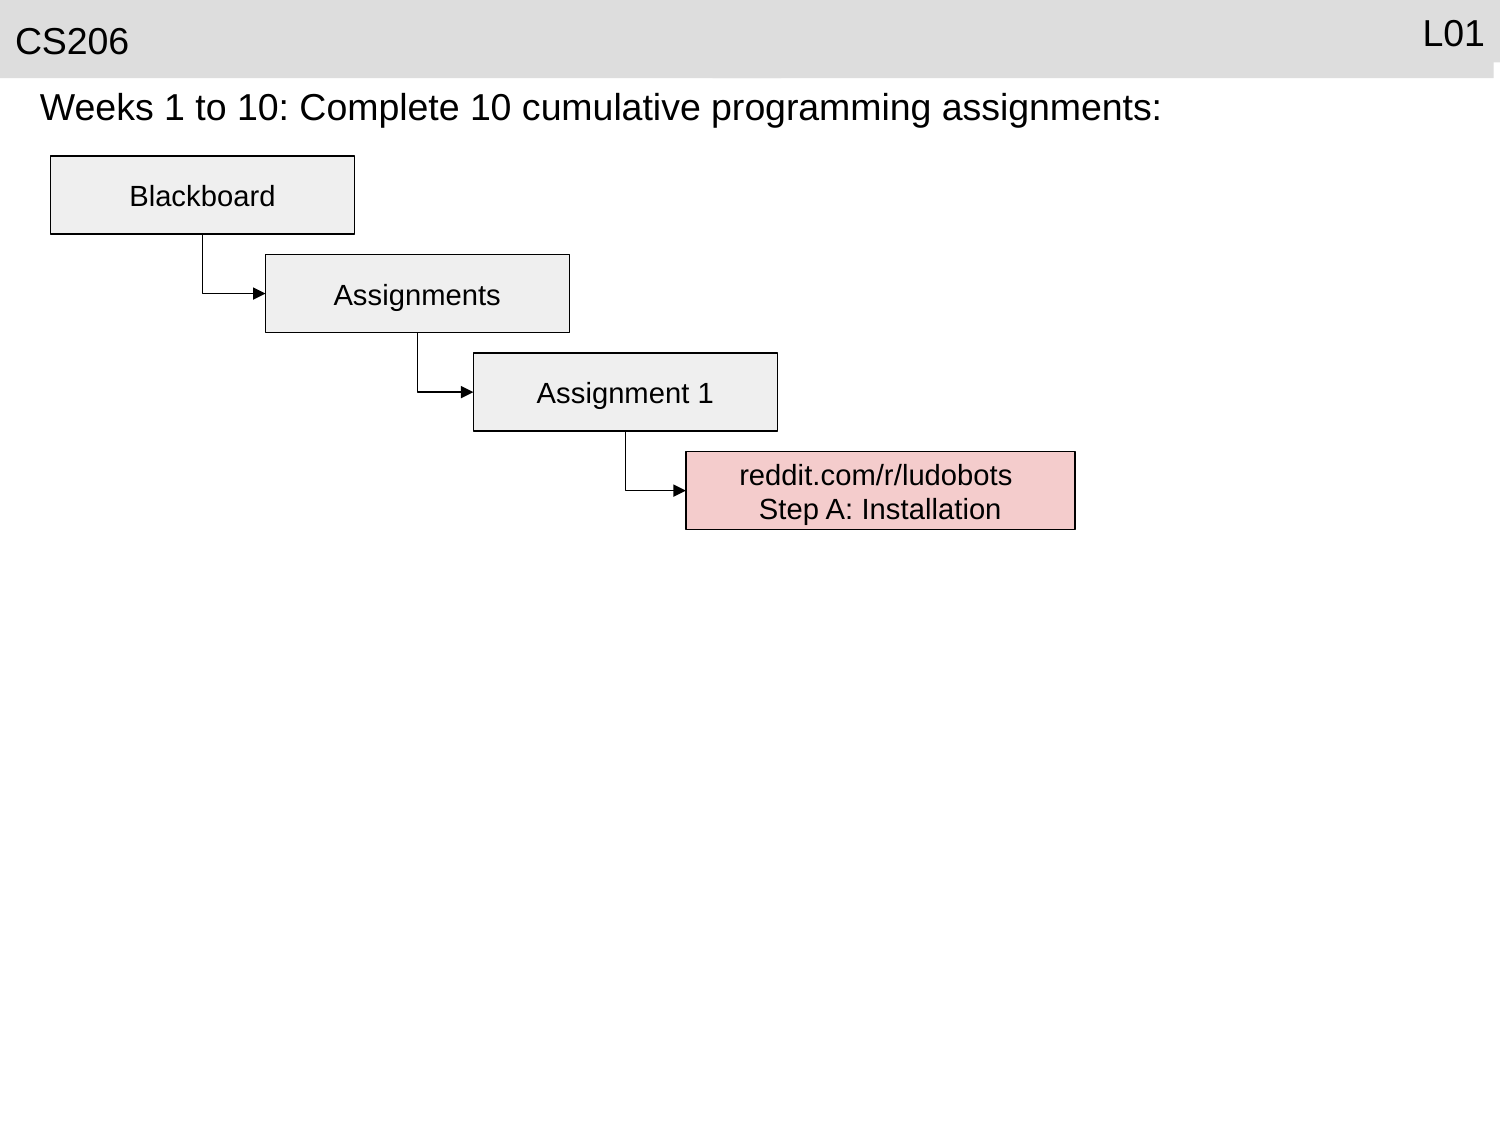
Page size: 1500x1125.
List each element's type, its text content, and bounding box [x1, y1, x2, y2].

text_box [0, 0, 1494, 79]
text_box Assignments [265, 254, 570, 333]
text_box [415, 334, 476, 391]
text_box Assignment 1 [473, 353, 778, 432]
text_box L01 [1495, 0, 1500, 63]
text_box reddit.com/r/ludobots Step A: Installation [685, 451, 1075, 530]
text_box Weeks 1 to 10: Complete 10 cumulative programming assignments: [24, 88, 1475, 136]
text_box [204, 232, 265, 296]
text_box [625, 430, 686, 492]
text_box Blackboard [50, 155, 355, 235]
